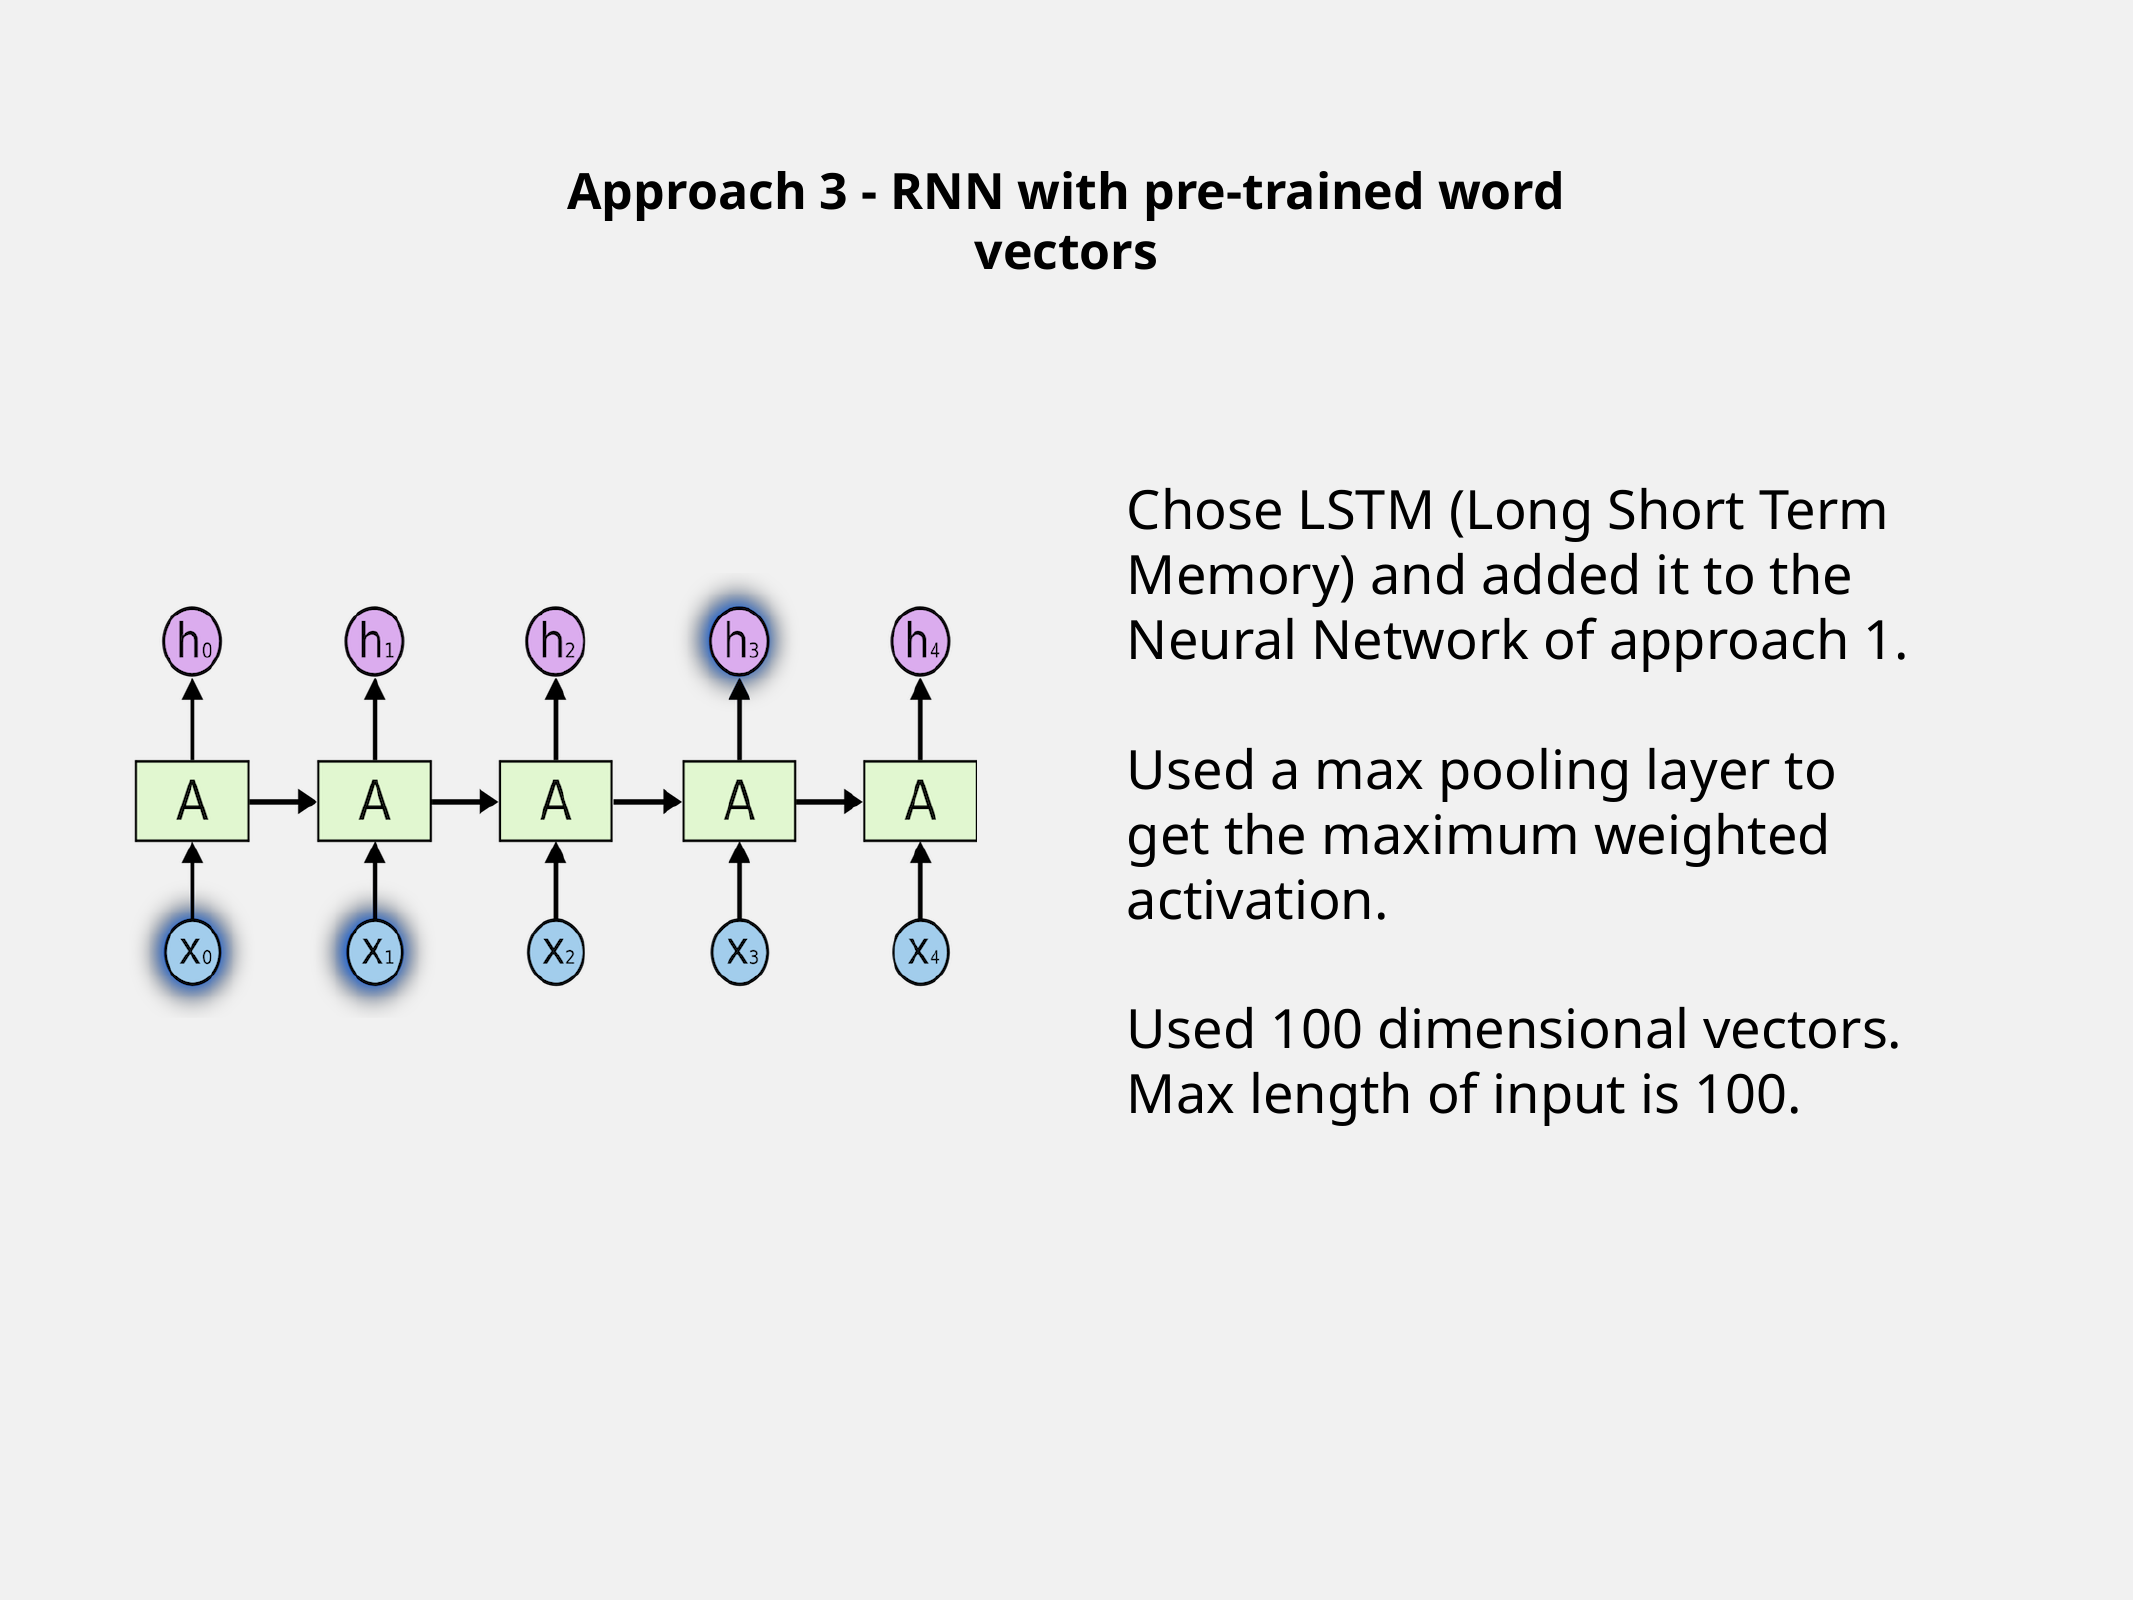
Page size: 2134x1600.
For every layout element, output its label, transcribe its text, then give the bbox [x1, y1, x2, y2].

picture [129, 573, 977, 1018]
text_box Chose LSTM (Long Short Term Memory) and added it to the Neural Network of approach 1. Used a max pooling layer to get the maximum weighted activation. Used 100 dimensional vectors. Max length of input is 100. [1118, 466, 1929, 1134]
text_box Approach 3 - RNN with pre-trained word vectors [555, 151, 1578, 288]
